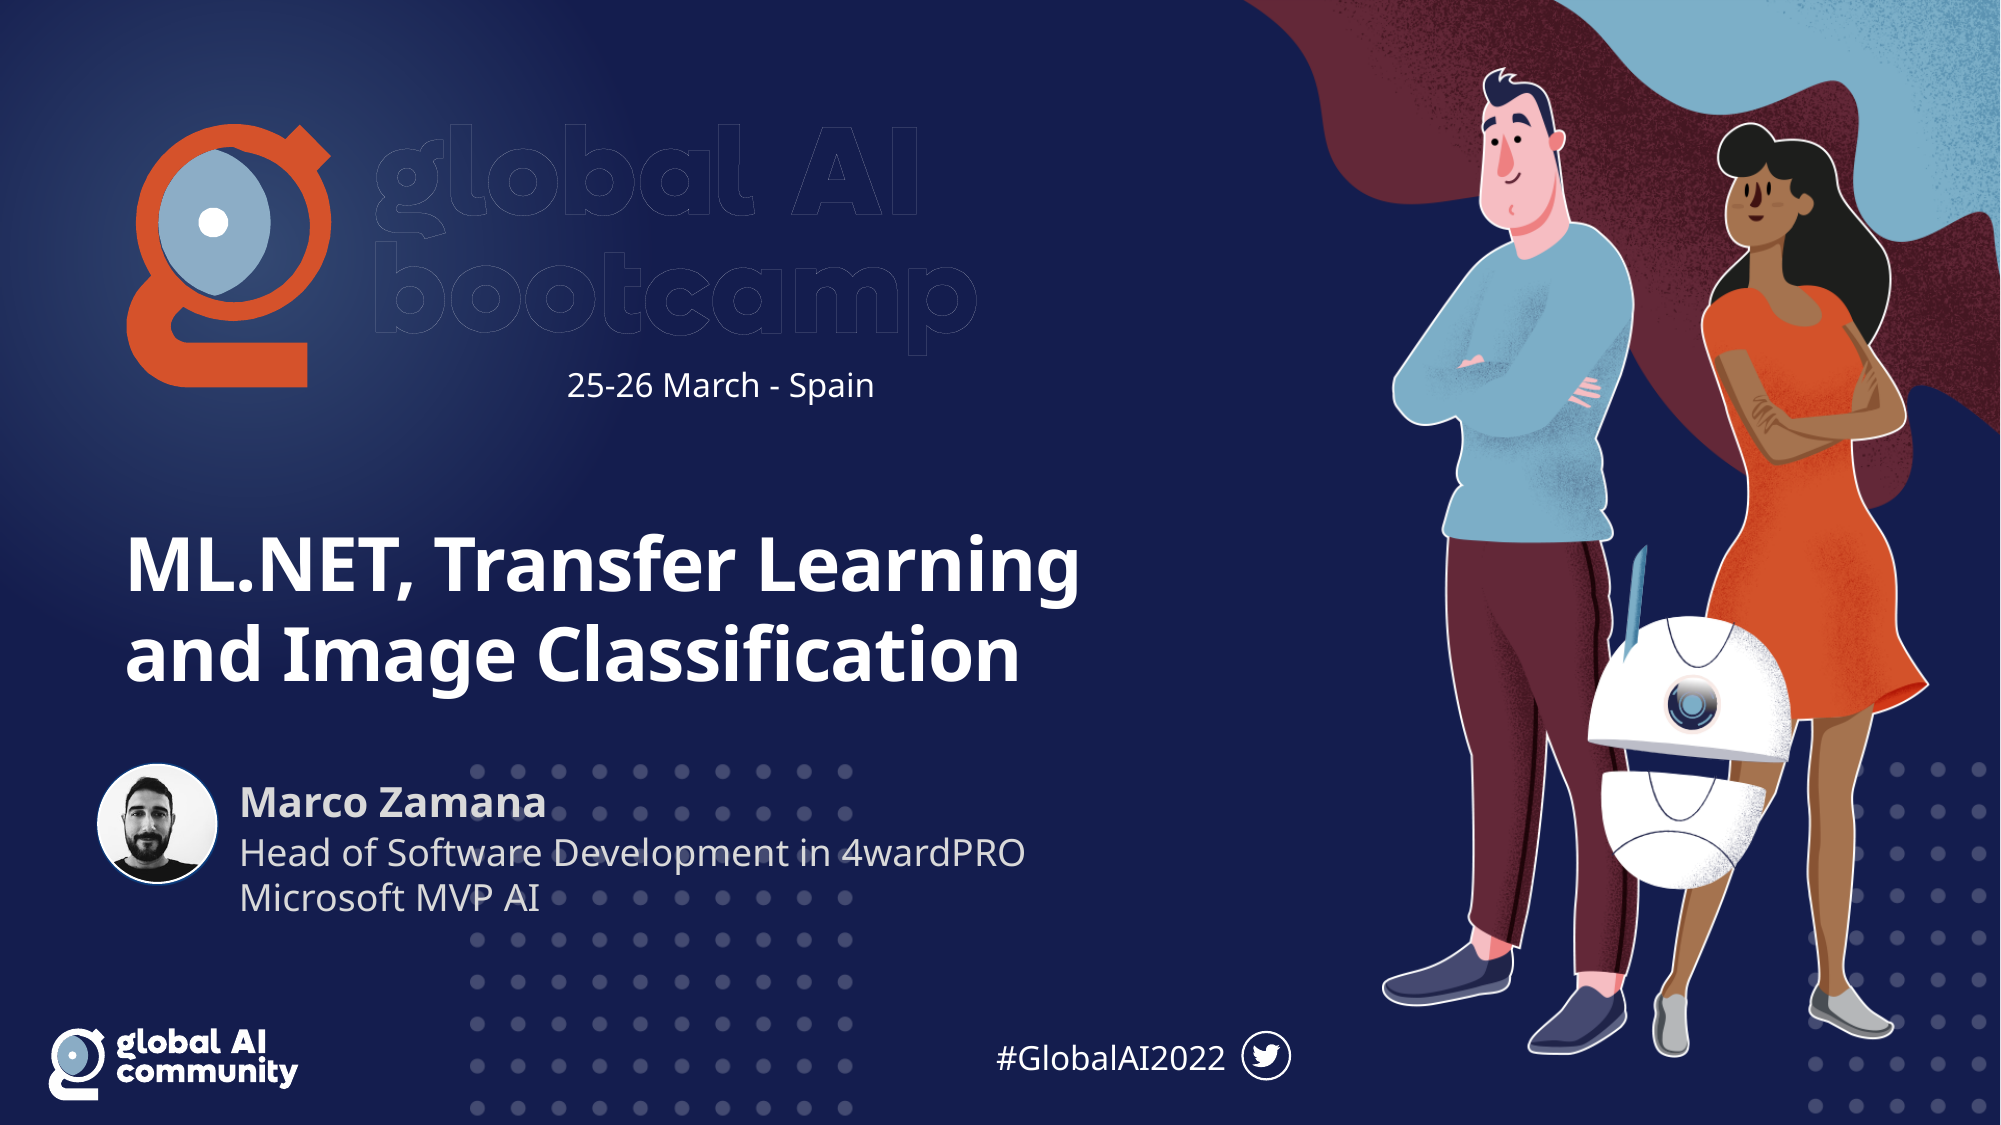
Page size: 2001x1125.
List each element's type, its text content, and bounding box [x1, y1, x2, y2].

picture [0, 0, 2001, 1125]
list Head of Software Development in 4wardPRO Microsoft MVP AI [238, 828, 1143, 920]
list Marco Zamana [238, 775, 1143, 827]
title ML.NET, Transfer Learning and Image Classification [124, 514, 1117, 696]
